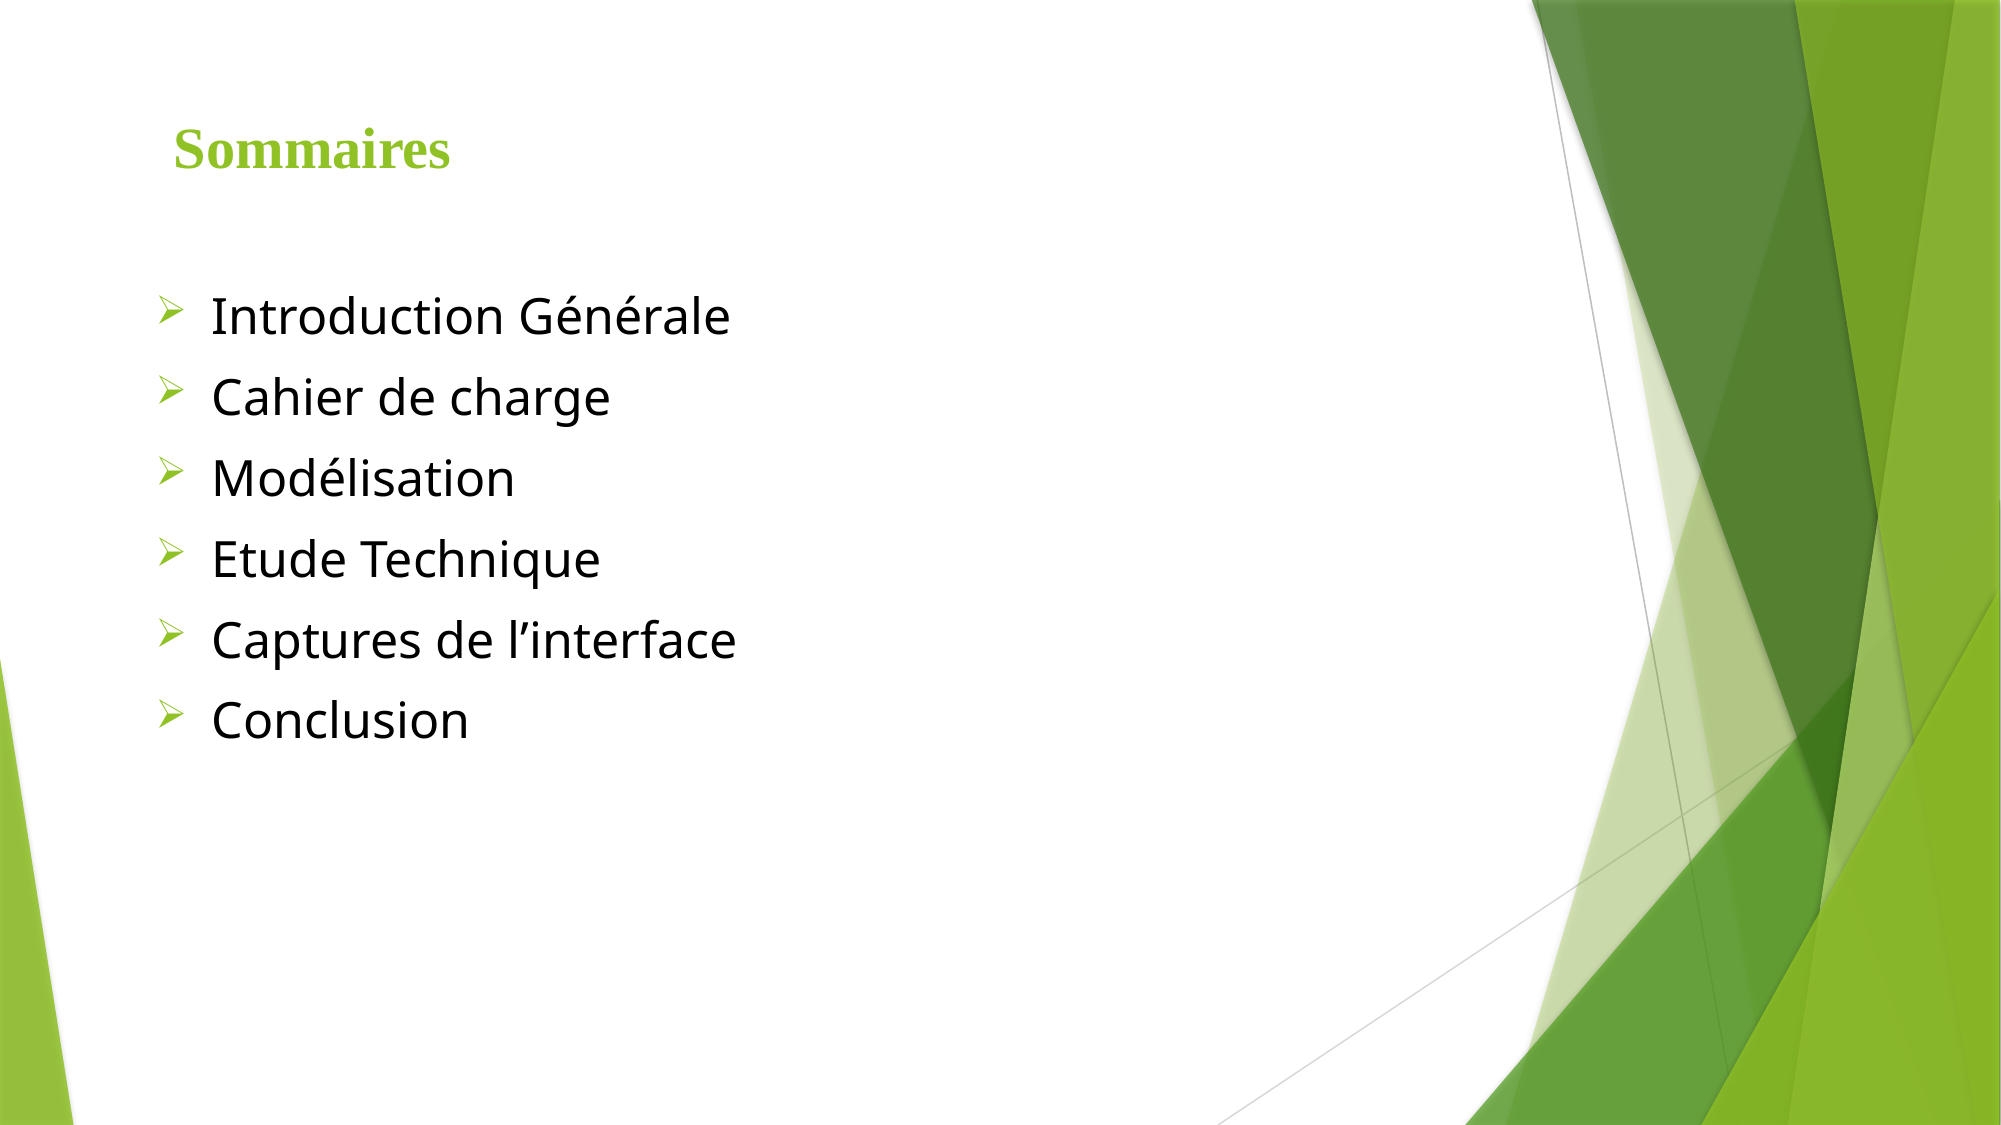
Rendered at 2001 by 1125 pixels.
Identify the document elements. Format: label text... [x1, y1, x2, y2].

list Introduction Générale Cahier de charge Modélisation Etude Technique Captures de l’interface Conclusion [140, 276, 1552, 915]
title Sommaires [158, 102, 1570, 278]
